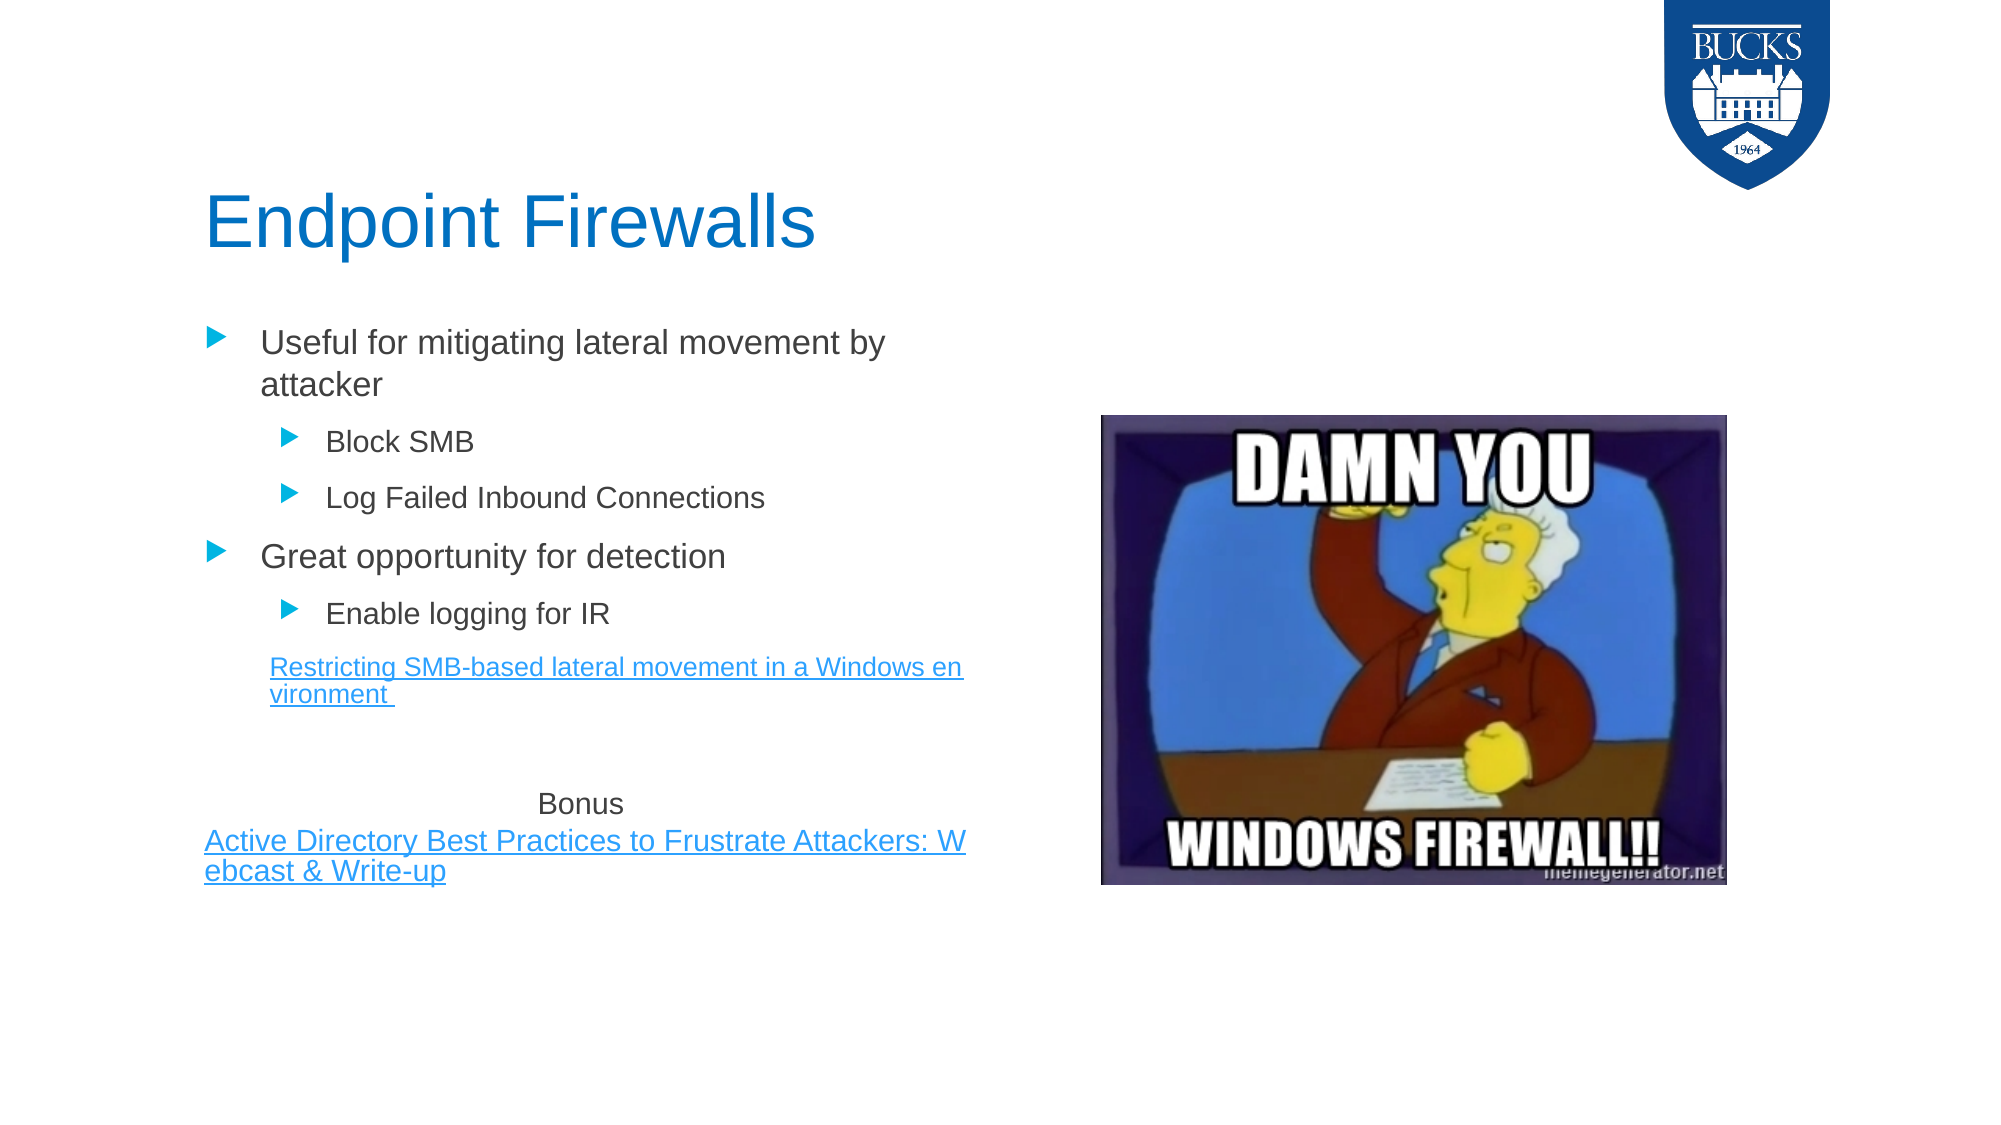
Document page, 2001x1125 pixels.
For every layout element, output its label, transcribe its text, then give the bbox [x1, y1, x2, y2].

picture [1664, 0, 1830, 190]
title Endpoint Firewalls [189, 159, 1627, 276]
list Useful for mitigating lateral movement by attacker Block SMB Log Failed Inbound Connections Great opportunity for detection Enable logging for IR Restricting SMB-based lateral movement in a Windows environment Bonus Active Directory Best Practices to Frustrate Attackers: Webcast & Write-up [189, 313, 981, 988]
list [1101, 415, 1727, 885]
